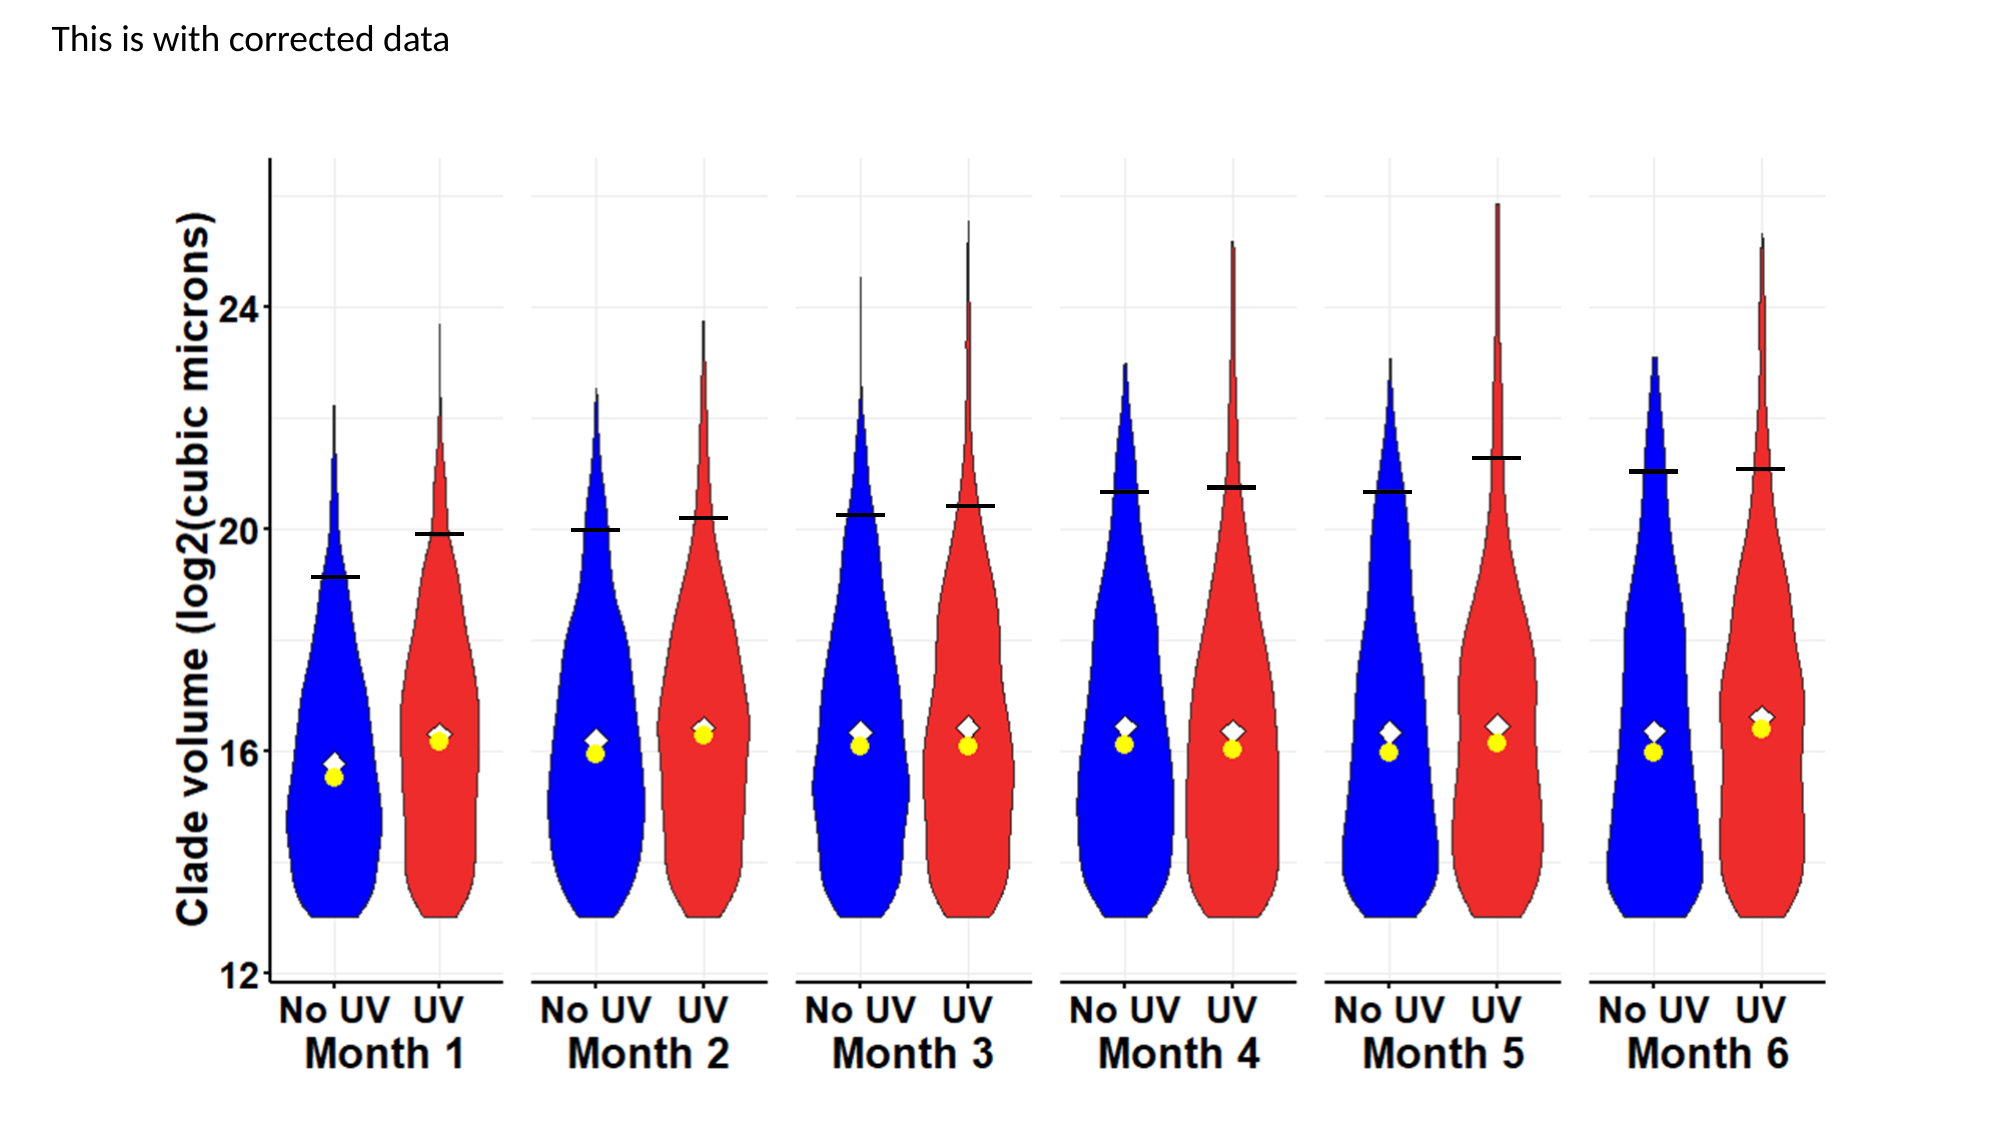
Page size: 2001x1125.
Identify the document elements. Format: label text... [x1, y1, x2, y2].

text_box This is with corrected data [36, 6, 571, 67]
picture [162, 147, 1838, 1087]
